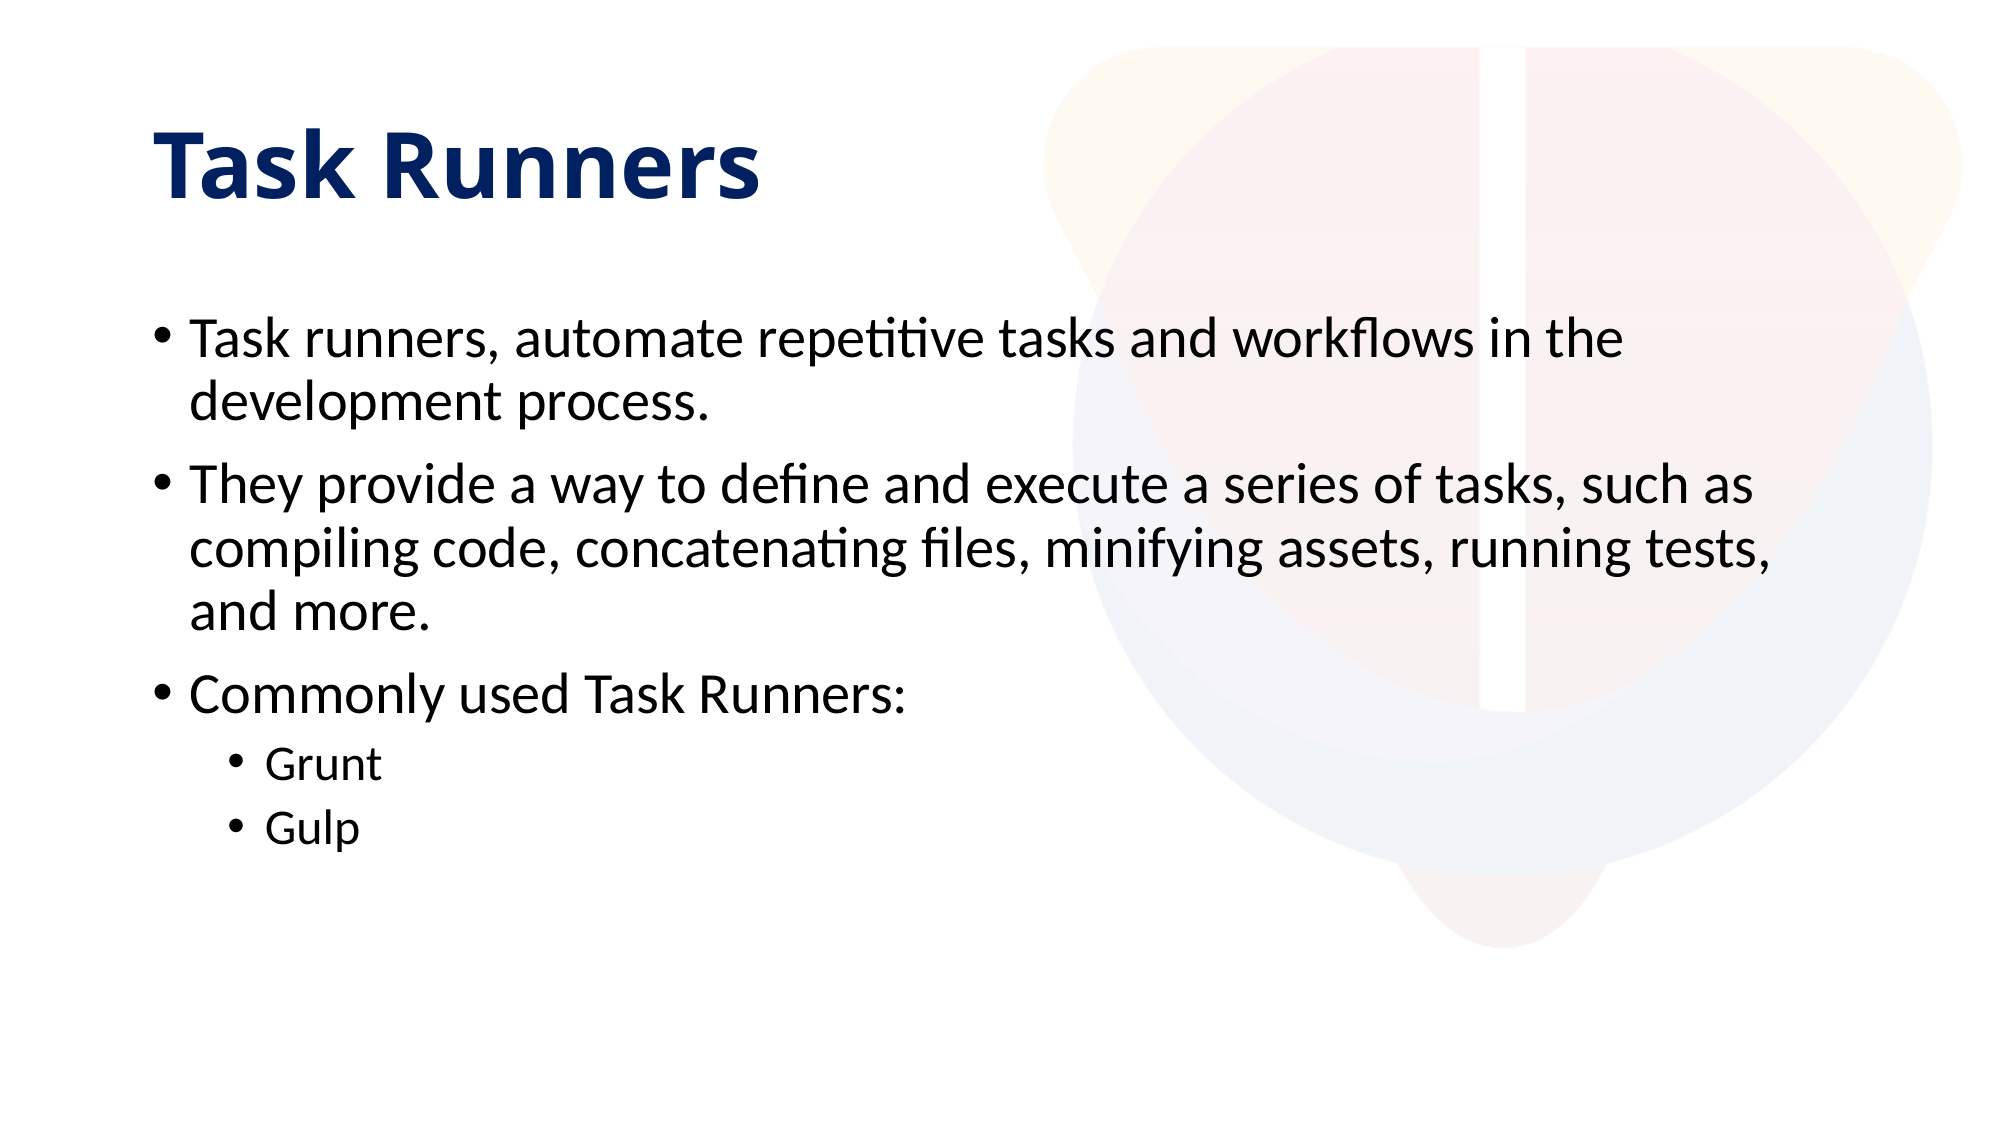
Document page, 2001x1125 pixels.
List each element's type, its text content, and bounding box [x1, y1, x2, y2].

title Task Runners [137, 59, 1863, 278]
list Task runners, automate repetitive tasks and workflows in the development process. They provide a way to define and execute a series of tasks, such as compiling code, concatenating files, minifying assets, running tests, and more. Commonly used Task Runners: Grunt Gulp [137, 299, 1863, 1014]
